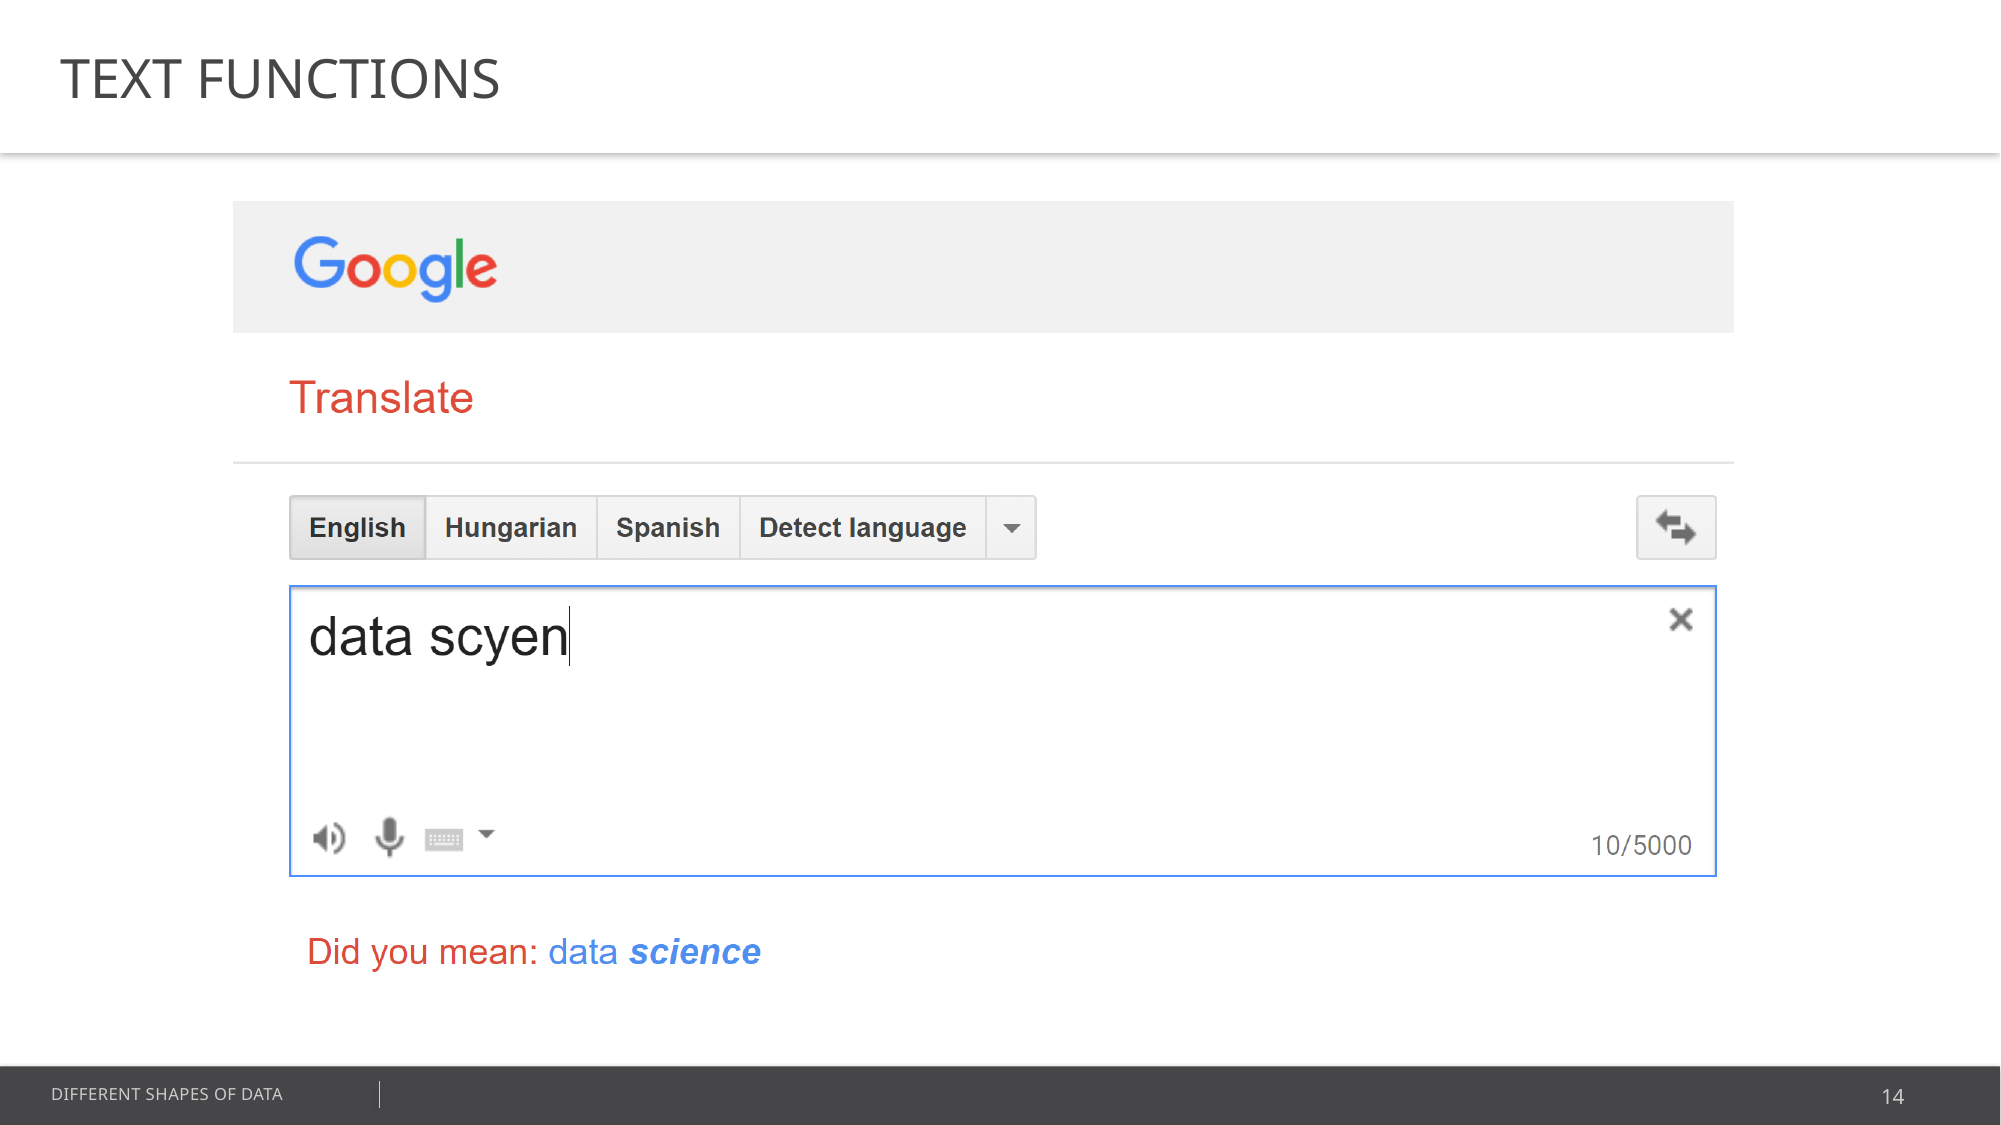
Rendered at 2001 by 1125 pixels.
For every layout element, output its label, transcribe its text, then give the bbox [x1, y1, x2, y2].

list TEXT FUNCTIONS [0, 0, 2000, 153]
picture [232, 201, 1734, 1011]
